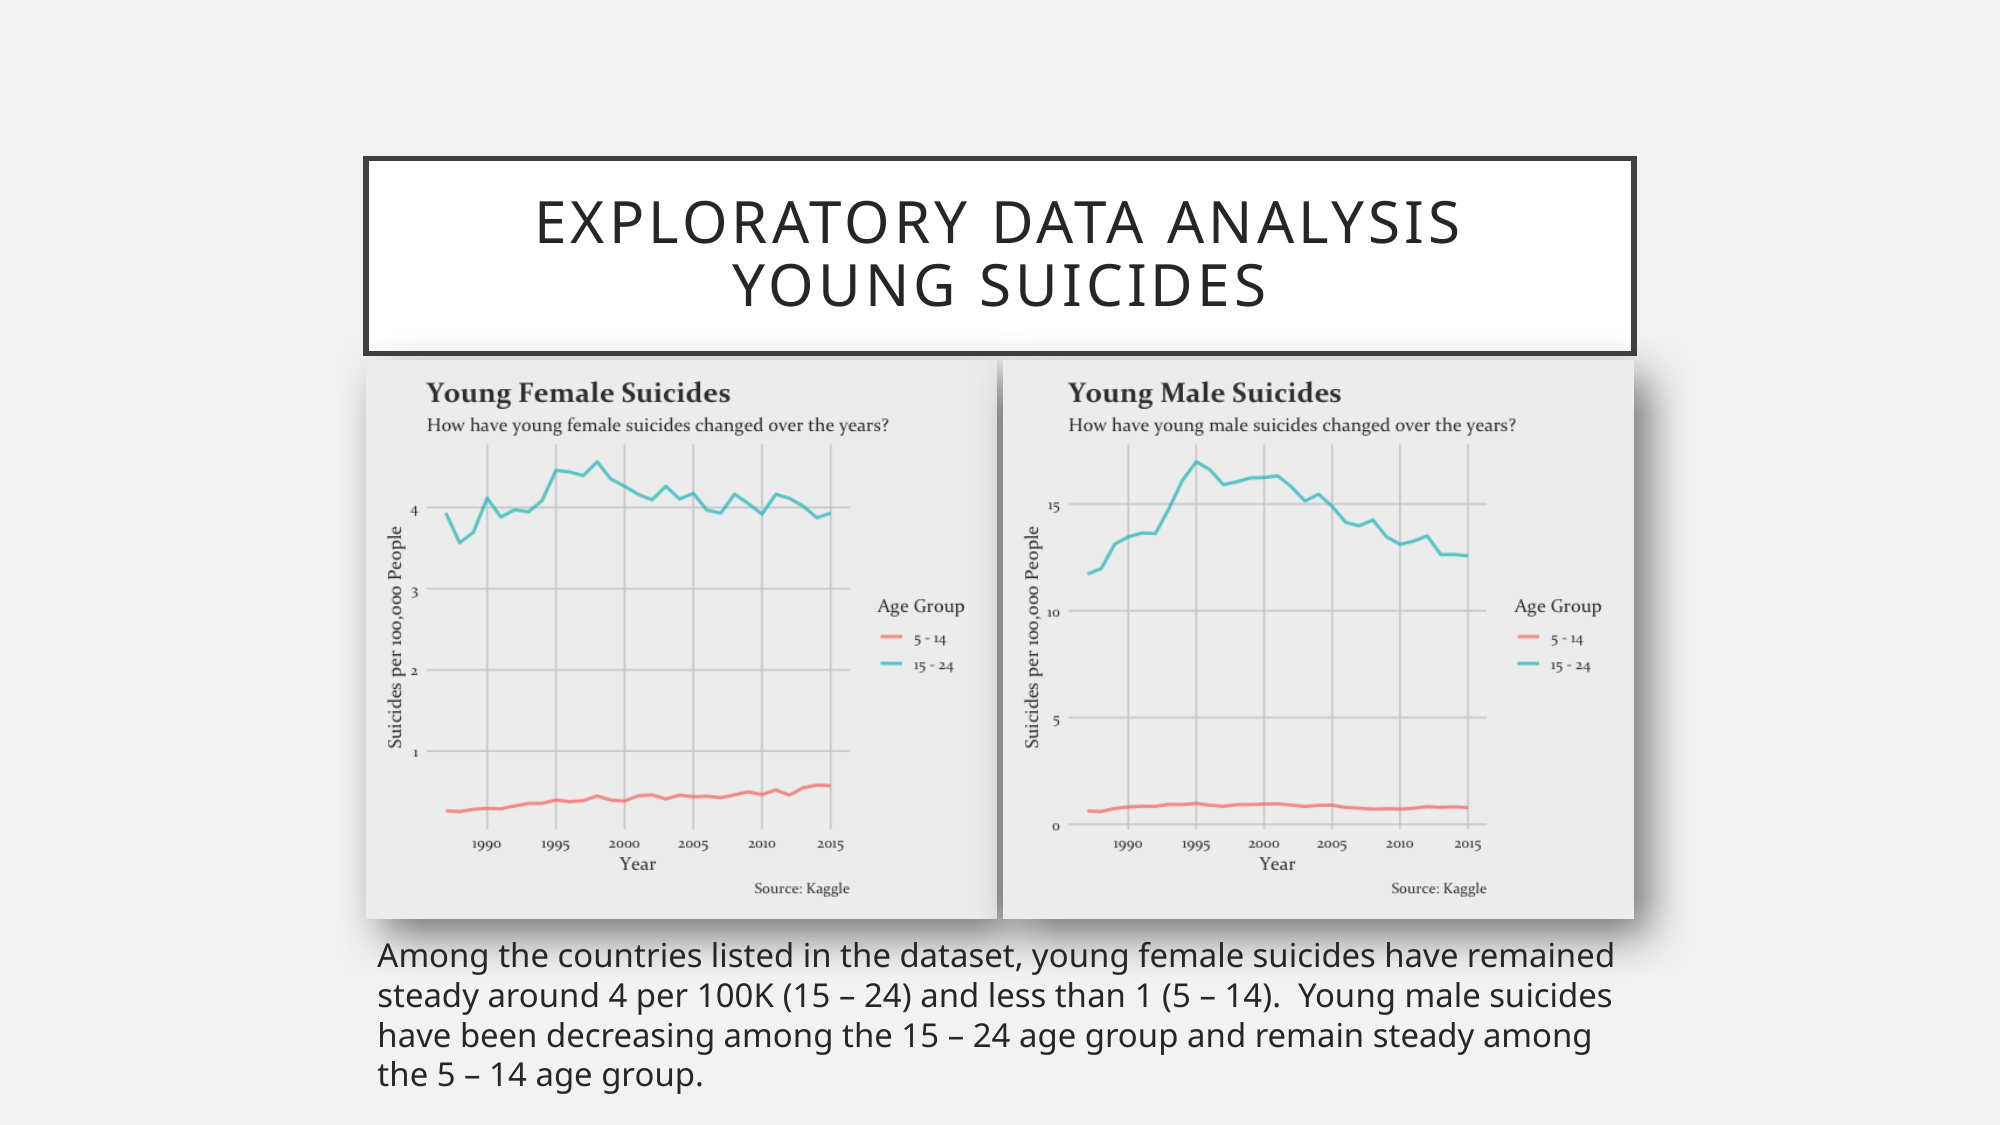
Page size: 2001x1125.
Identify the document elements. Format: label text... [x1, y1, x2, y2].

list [365, 360, 997, 919]
text_box Among the countries listed in the dataset, young female suicides have remained steady around 4 per 100K (15 – 24) and less than 1 (5 – 14). Young male suicides have been decreasing among the 15 – 24 age group and remain steady among the 5 – 14 age group. [362, 927, 1634, 1101]
picture [1003, 360, 1634, 919]
title Exploratory data analysis young suicides [363, 156, 1637, 356]
